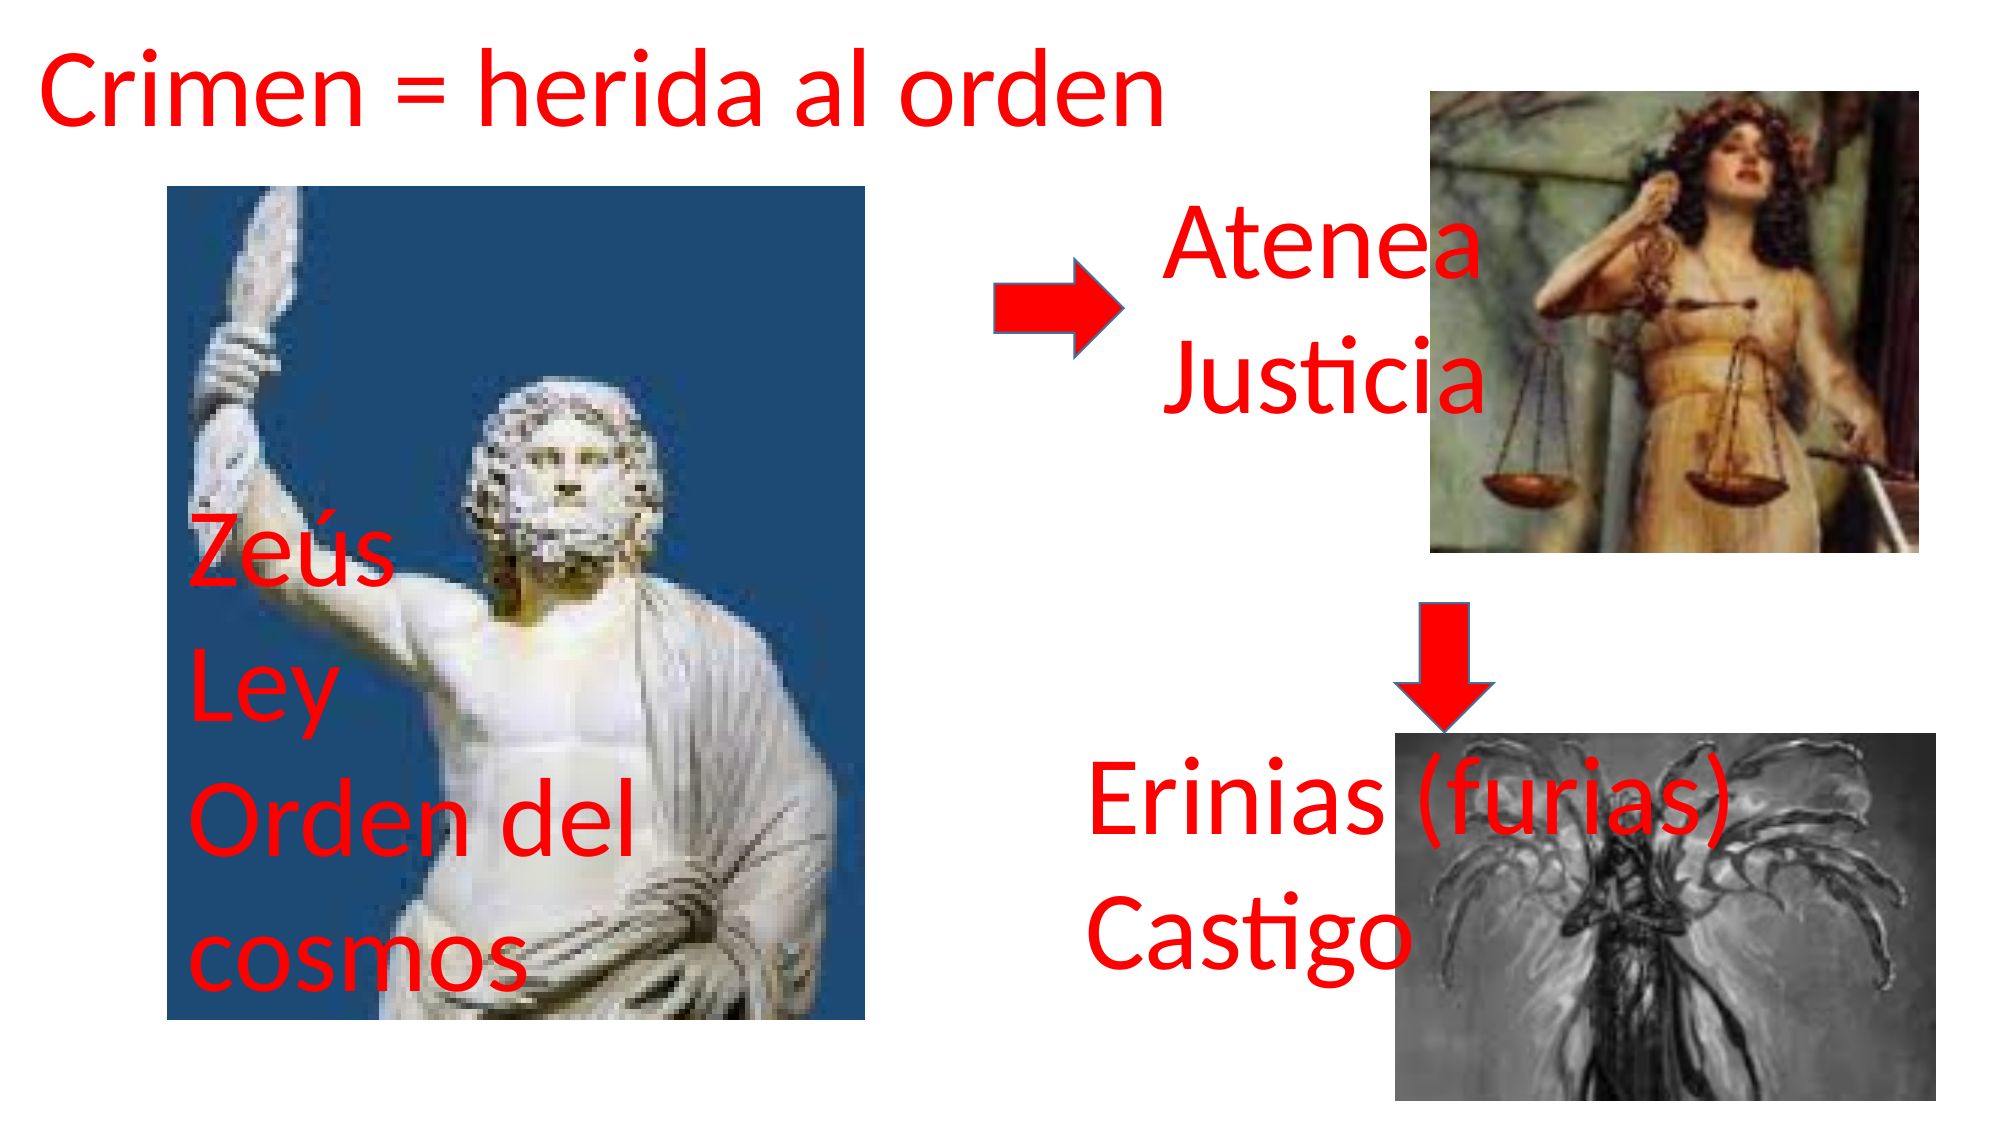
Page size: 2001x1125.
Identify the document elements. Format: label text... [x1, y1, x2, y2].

text_box [1392, 602, 1496, 714]
picture [1430, 91, 1919, 553]
text_box Zeús Ley Orden del cosmos [172, 466, 935, 1021]
text_box Erinias (furias) Castigo [1070, 714, 1833, 1125]
text_box [993, 256, 1126, 360]
picture [167, 186, 865, 1020]
text_box Crimen = herida al orden [23, 6, 1689, 157]
picture [1395, 733, 1936, 1101]
text_box Atenea Justicia [1147, 158, 1910, 578]
